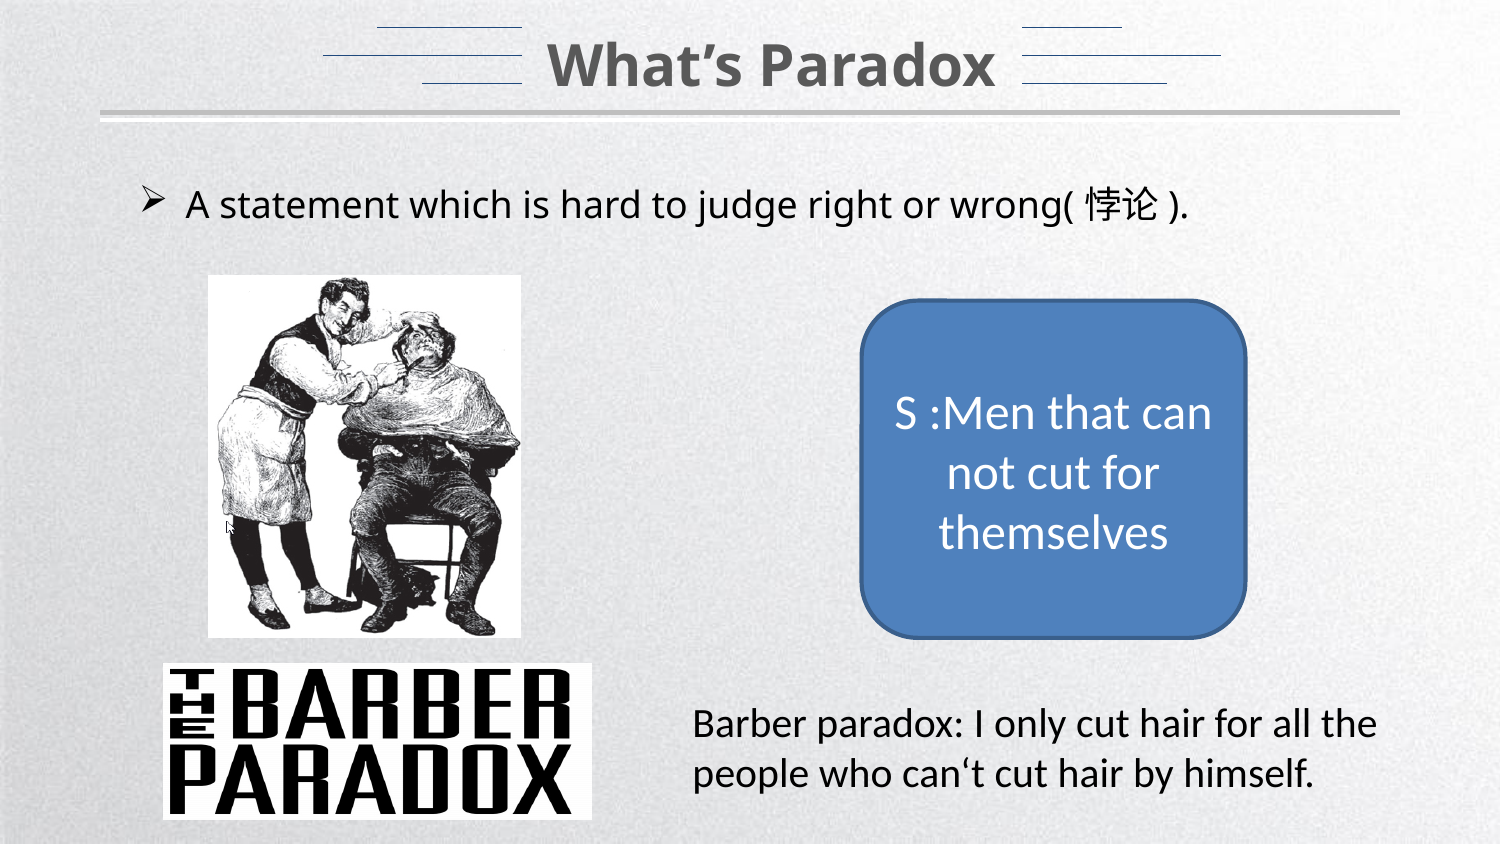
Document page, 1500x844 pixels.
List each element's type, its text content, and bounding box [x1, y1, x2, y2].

text_box S :Men that can not cut for themselves [859, 298, 1248, 640]
text_box Barber paradox: I only cut hair for all the people who can‘t cut hair by himself. [677, 688, 1404, 803]
picture [0, 0, 1500, 844]
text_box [322, 27, 1221, 84]
text_box A statement which is hard to judge right or wrong(悖论). [123, 173, 1376, 234]
text_box What’s Paradox [509, 92, 1035, 98]
